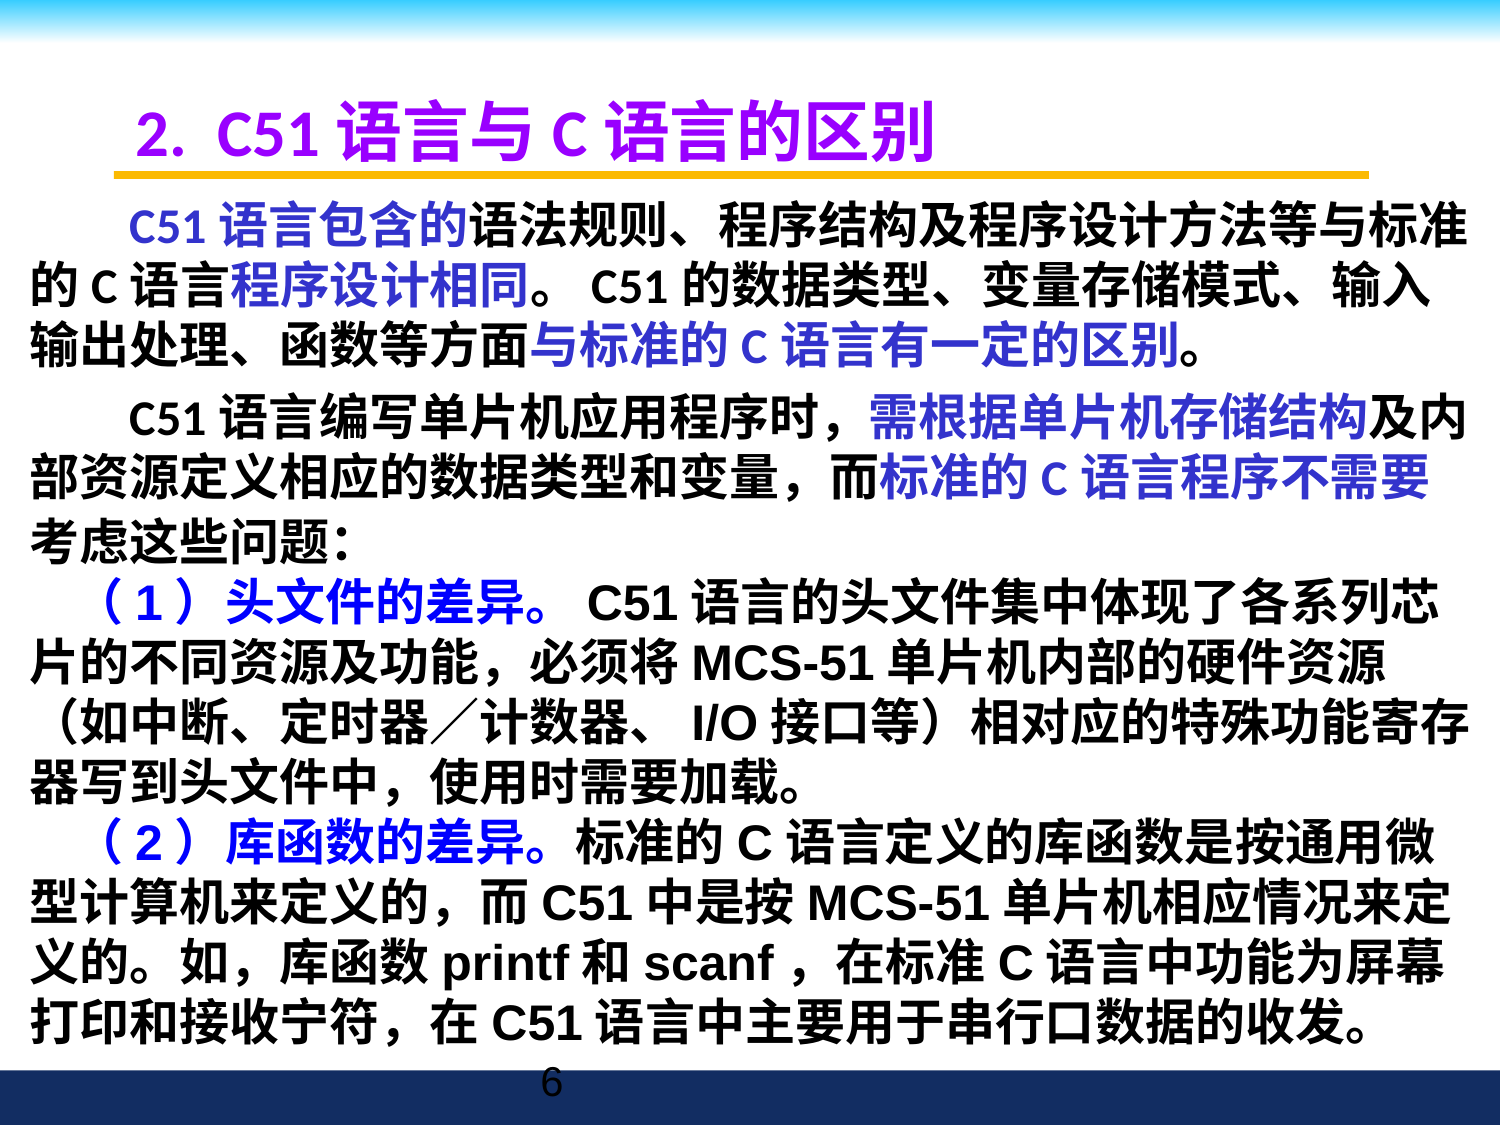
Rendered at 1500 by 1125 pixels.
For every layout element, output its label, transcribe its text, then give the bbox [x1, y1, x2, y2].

text_box C51语言包含的语法规则、程序结构及程序设计方法等与标准的C语言程序设计相同。C51的数据类型、变量存储模式、输入输出处理、函数等方面与标准的C语言有一定的区别。 C51语言编写单片机应用程序时，需根据单片机存储结构及内部资源定义相应的数据类型和变量，而标准的C语言程序不需要考虑这些问题： （1）头文件的差异。C51语言的头文件集中体现了各系列芯片的不同资源及功能，必须将MCS-51单片机内部的硬件资源（如中断、定时器／计数器、I/O接口等）相对应的特殊功能寄存器写到头文件中，使用时需要加载。 （2）库函数的差异。标准的C语言定义的库函数是按通用微型计算机来定义的，而C51中是按MCS-51单片机相应情况来定义的。如，库函数printf和scanf，在标准C语言中功能为屏幕打印和接收宁符，在C51语言中主要用于串行口数据的收发。 [14, 185, 1486, 1059]
footer 6 [525, 1047, 1001, 1123]
title 2. C51语言与C语言的区别 [120, 79, 1380, 180]
